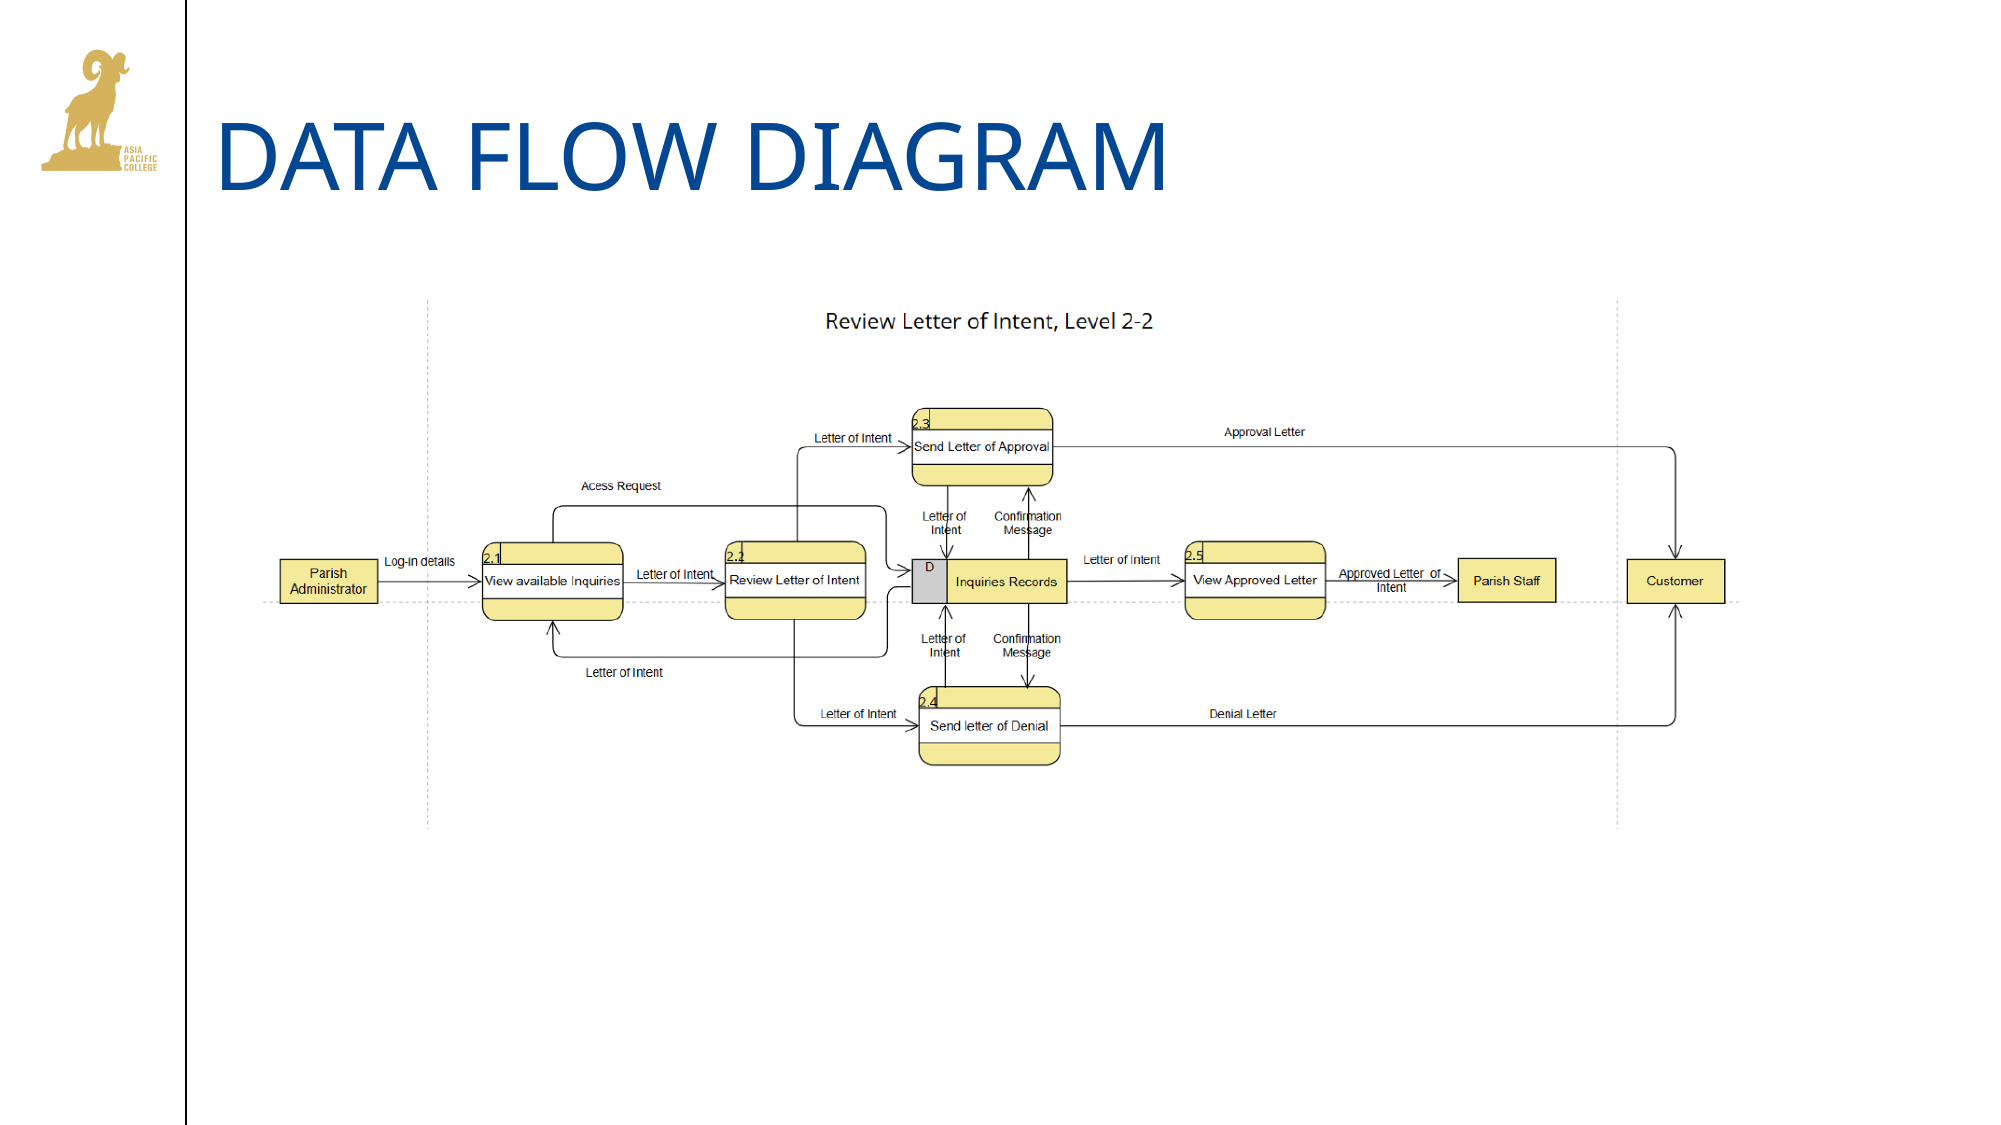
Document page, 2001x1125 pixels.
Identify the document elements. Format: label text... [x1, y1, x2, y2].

picture [32, 43, 166, 177]
picture [263, 298, 1739, 829]
title DATA FLOW Diagram [213, 53, 1876, 219]
